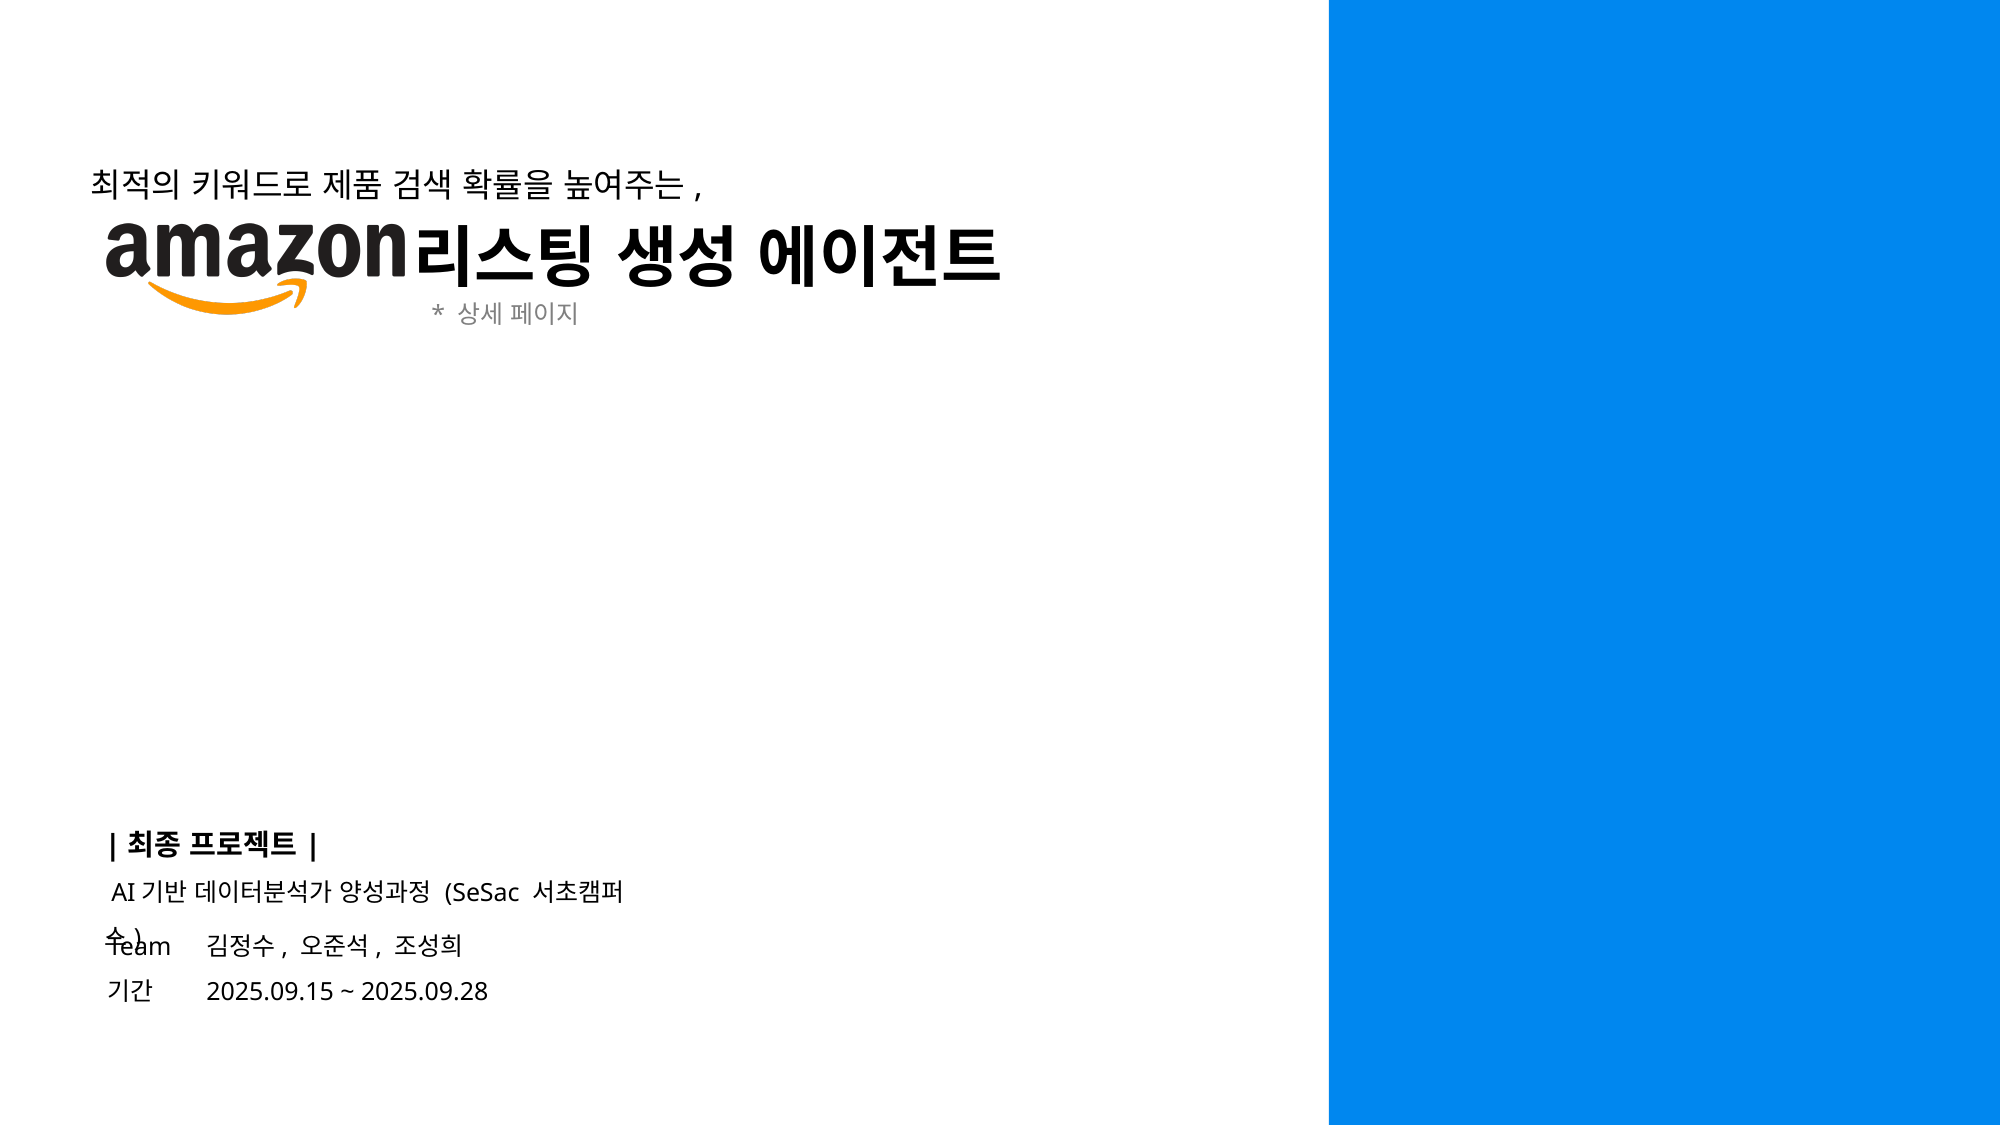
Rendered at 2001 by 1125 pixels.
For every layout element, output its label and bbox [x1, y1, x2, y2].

text_box [90, 784, 673, 1014]
text_box [1328, 0, 2000, 1125]
text_box [88, 156, 1009, 338]
